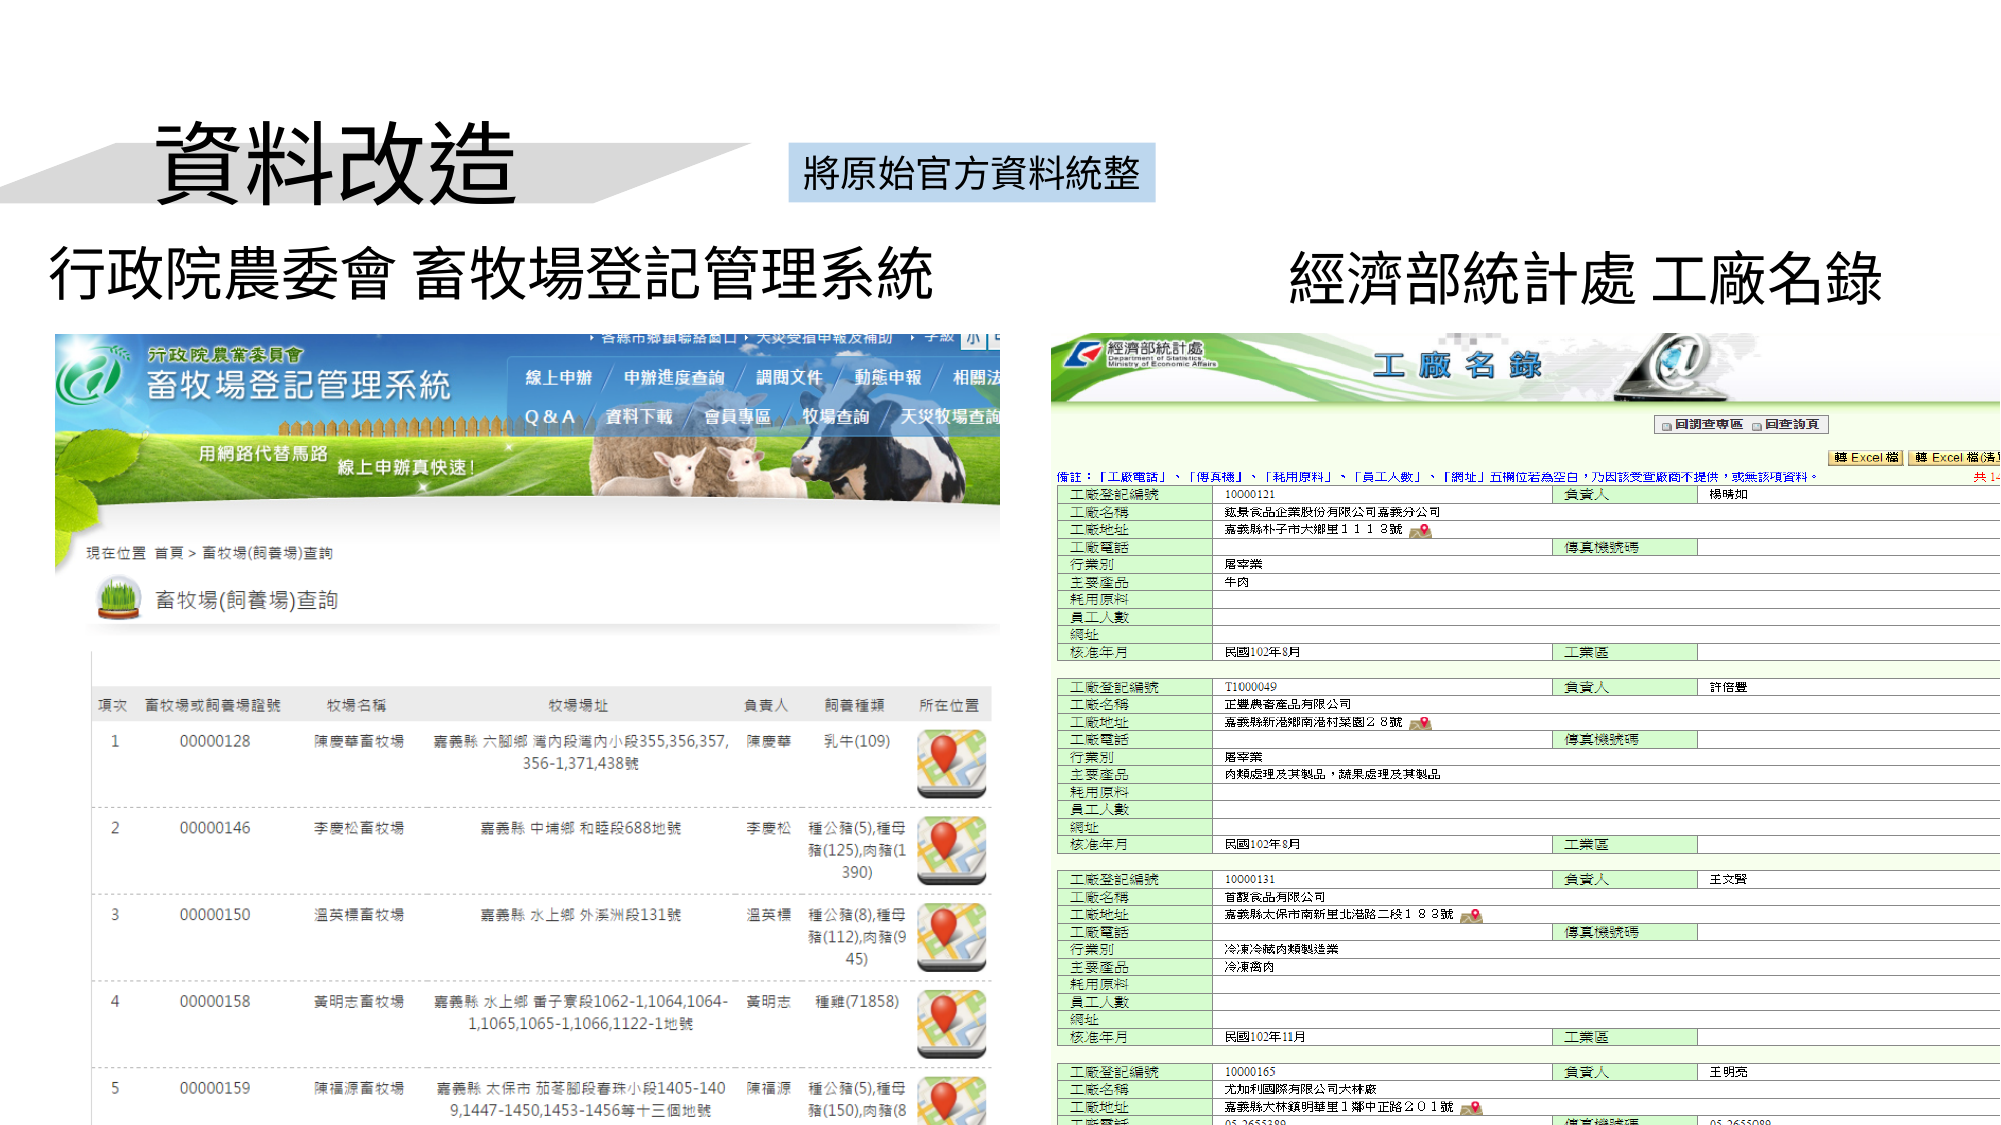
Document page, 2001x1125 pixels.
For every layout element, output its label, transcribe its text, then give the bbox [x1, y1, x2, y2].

picture [989, 334, 1000, 349]
title 資料改造 [137, 59, 1863, 242]
text_box [0, 141, 137, 205]
text_box 將原始官方資料統整 [788, 142, 1156, 203]
picture [55, 334, 1000, 1125]
picture [1051, 333, 2000, 1125]
text_box 經濟部統計處 工廠名錄 [1273, 242, 2000, 333]
list 行政院農委會 畜牧場登記管理系統 [33, 237, 1759, 952]
